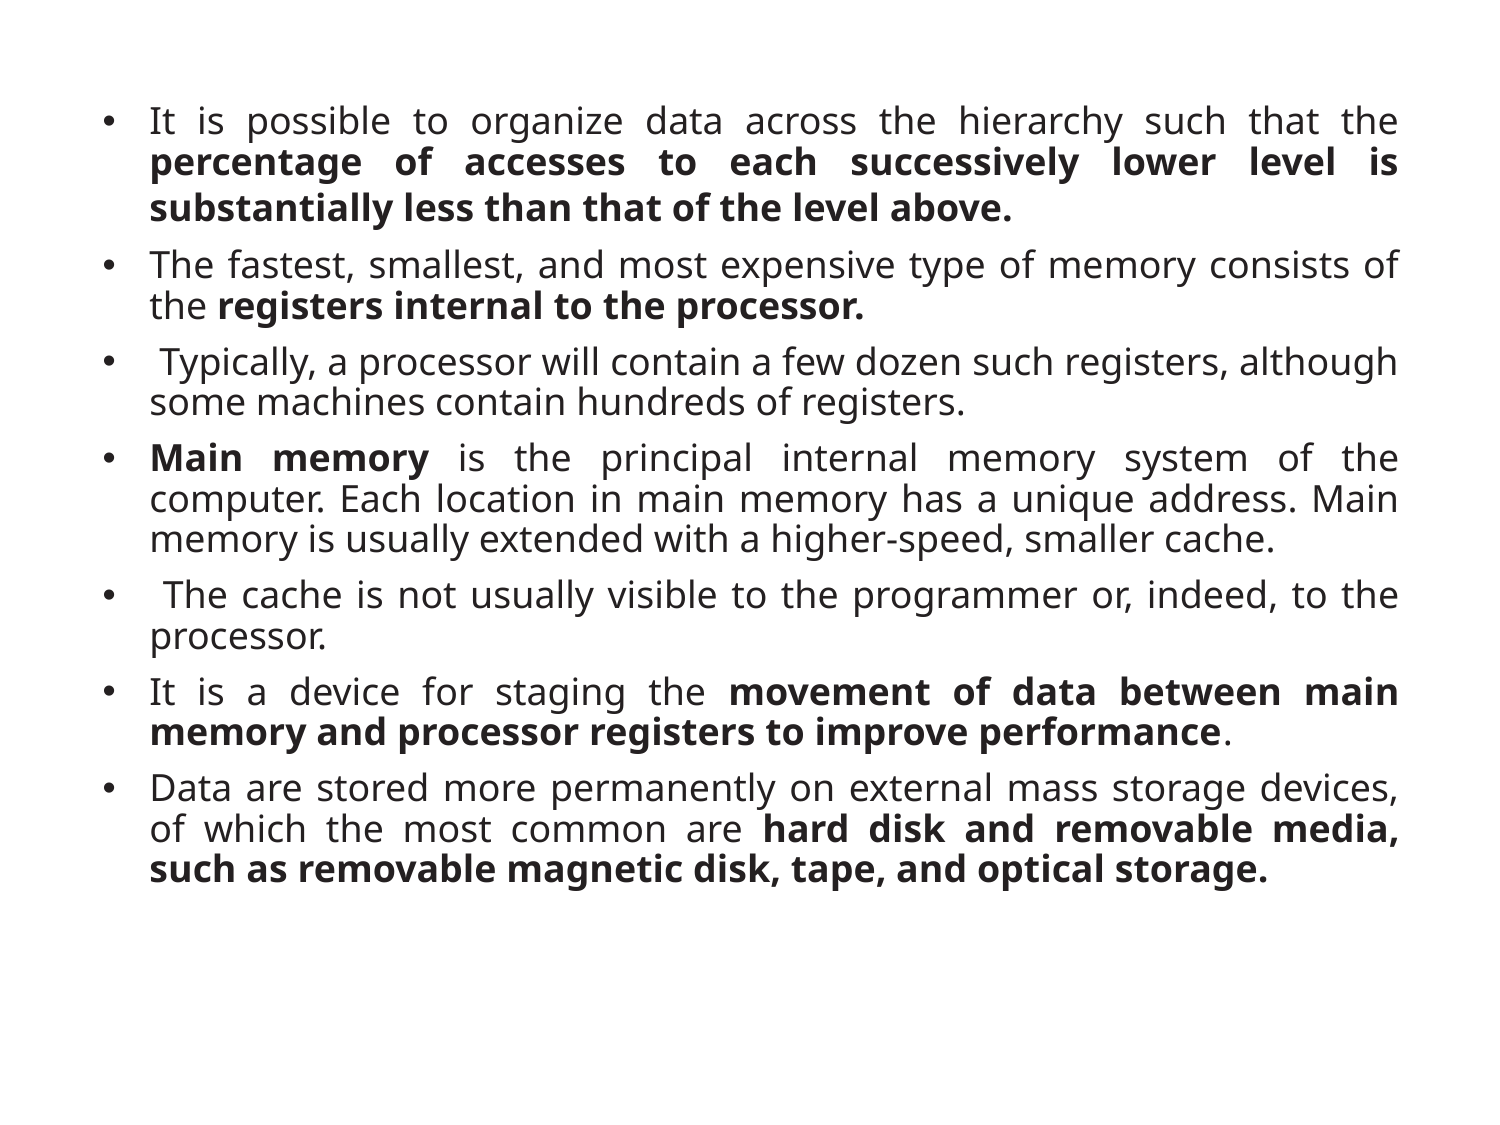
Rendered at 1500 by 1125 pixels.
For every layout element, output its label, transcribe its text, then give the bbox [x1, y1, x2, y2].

list It is possible to organize data across the hierarchy such that the percentage of accesses to each successively lower level is substantially less than that of the level above. The fastest, smallest, and most expensive type of memory consists of the registers internal to the processor. Typically, a processor will contain a few dozen such registers, although some machines contain hundreds of registers. Main memory is the principal internal memory system of the computer. Each location in main memory has a unique address. Main memory is usually extended with a higher-speed, smaller cache. The cache is not usually visible to the programmer or, indeed, to the processor. It is a device for staging the movement of data between main memory and processor registers to improve performance. Data are stored more permanently on external mass storage devices, of which the most common are hard disk and removable media, such as removable magnetic disk, tape, and optical storage. [87, 95, 1416, 1125]
